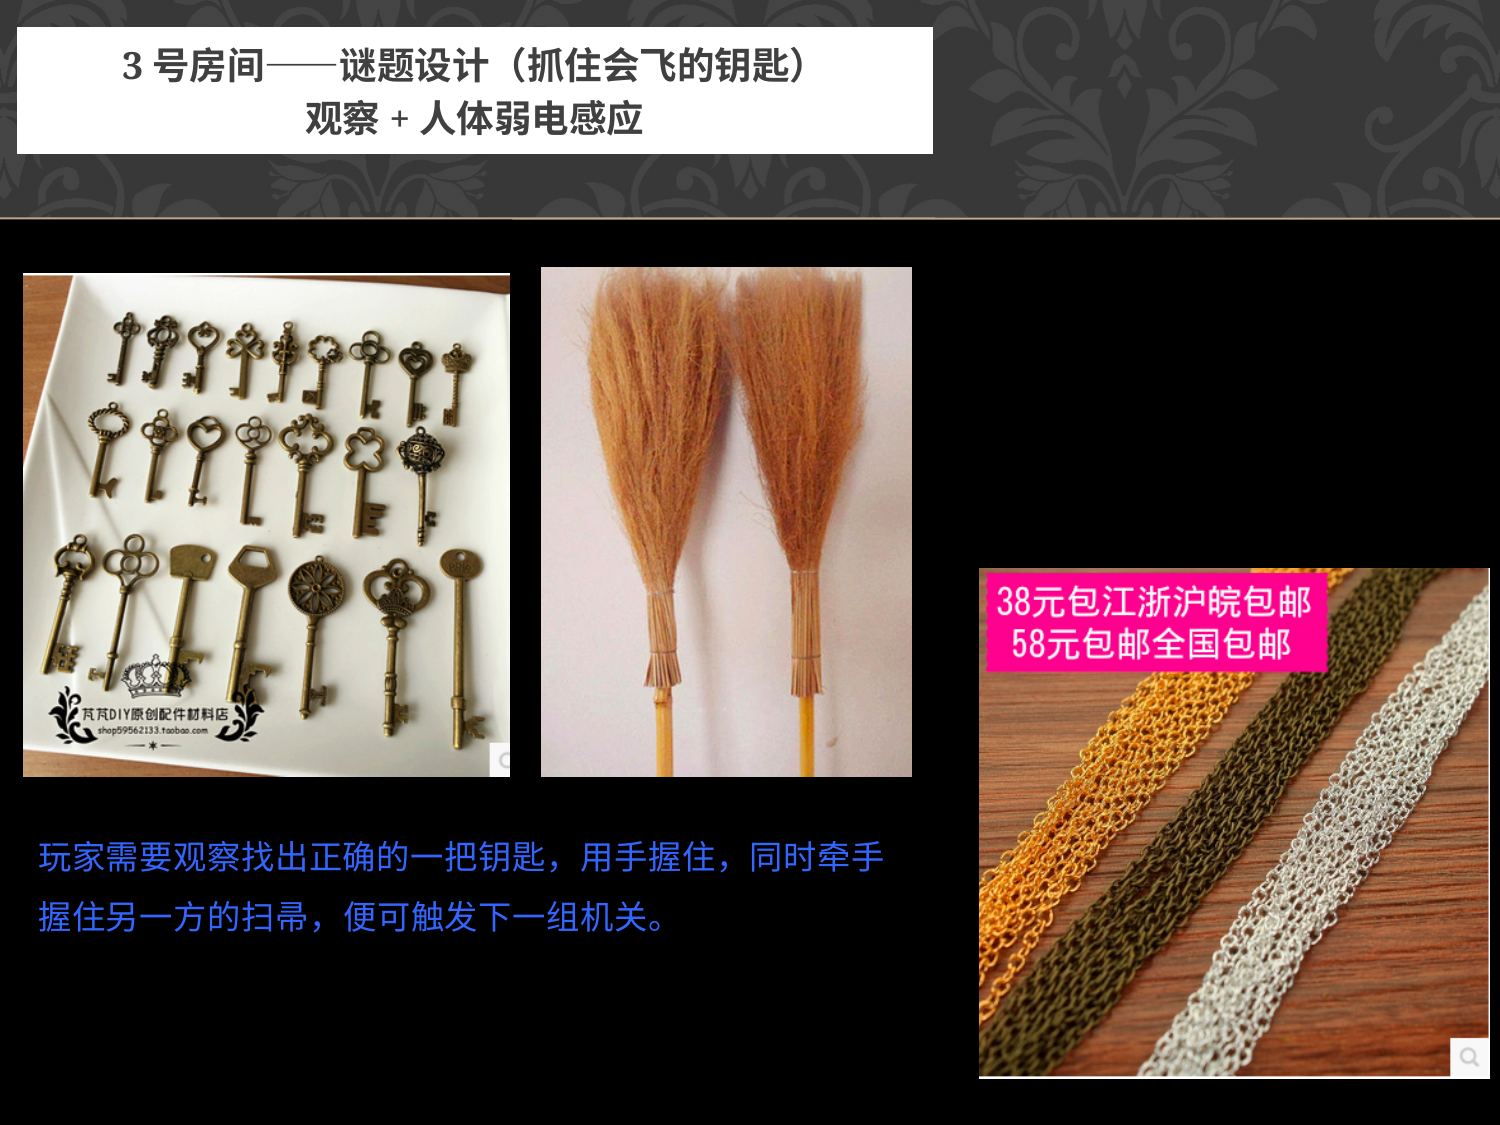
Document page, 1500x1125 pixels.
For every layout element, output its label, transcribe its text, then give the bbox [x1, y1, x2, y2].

text_box 玩家需要观察找出正确的一把钥匙，用手握住，同时牵手握住另一方的扫帚，便可触发下一组机关。 [23, 808, 912, 1082]
picture [541, 266, 913, 778]
picture [22, 273, 511, 778]
text_box 3号房间——谜题设计（抓住会飞的钥匙） 观察+人体弱电感应 [23, 33, 927, 149]
picture [978, 568, 1490, 1079]
